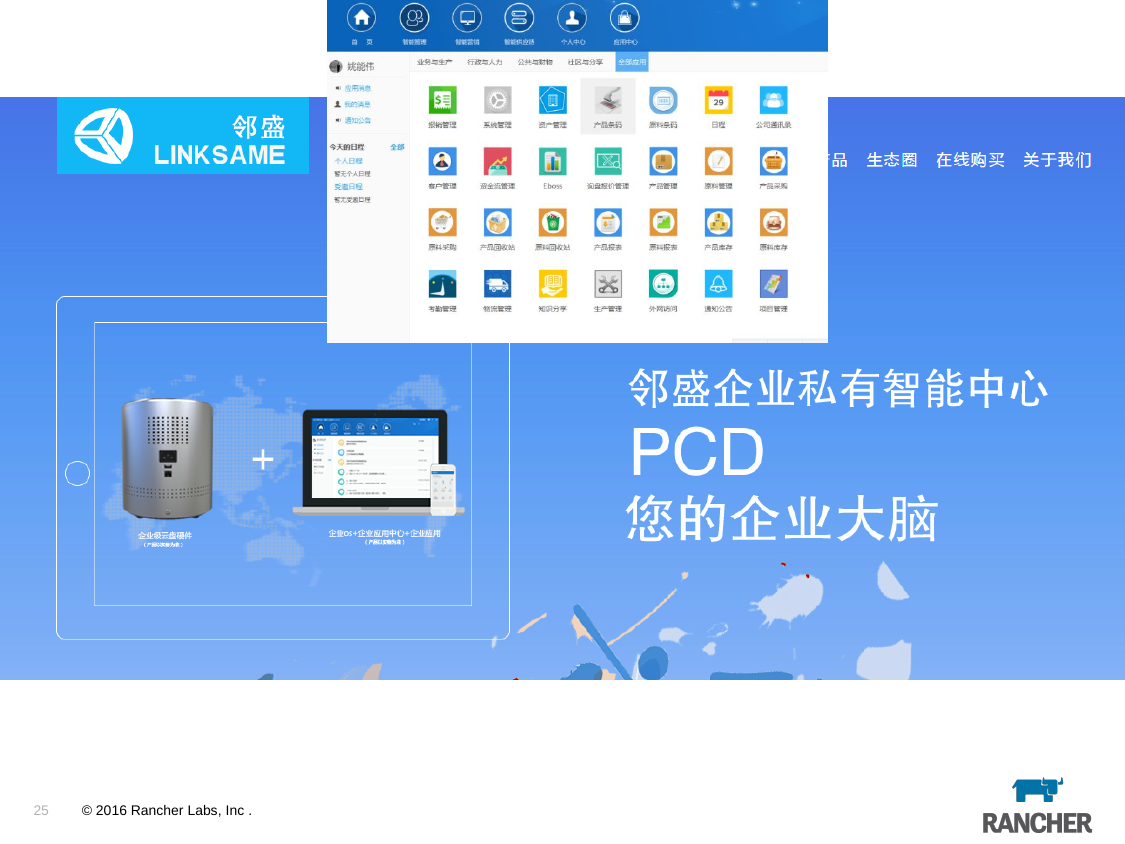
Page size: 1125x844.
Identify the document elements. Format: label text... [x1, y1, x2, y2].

picture [156, 146, 168, 163]
picture [196, 146, 208, 163]
picture [250, 146, 267, 163]
picture [231, 146, 245, 163]
picture [0, 0, 1125, 680]
picture [264, 115, 283, 127]
picture [270, 146, 284, 163]
picture [235, 123, 244, 130]
picture [248, 117, 256, 138]
picture [75, 109, 132, 163]
picture [179, 146, 191, 163]
slide_number 24 [15, 787, 65, 833]
picture [971, 768, 1099, 844]
picture [214, 146, 227, 163]
